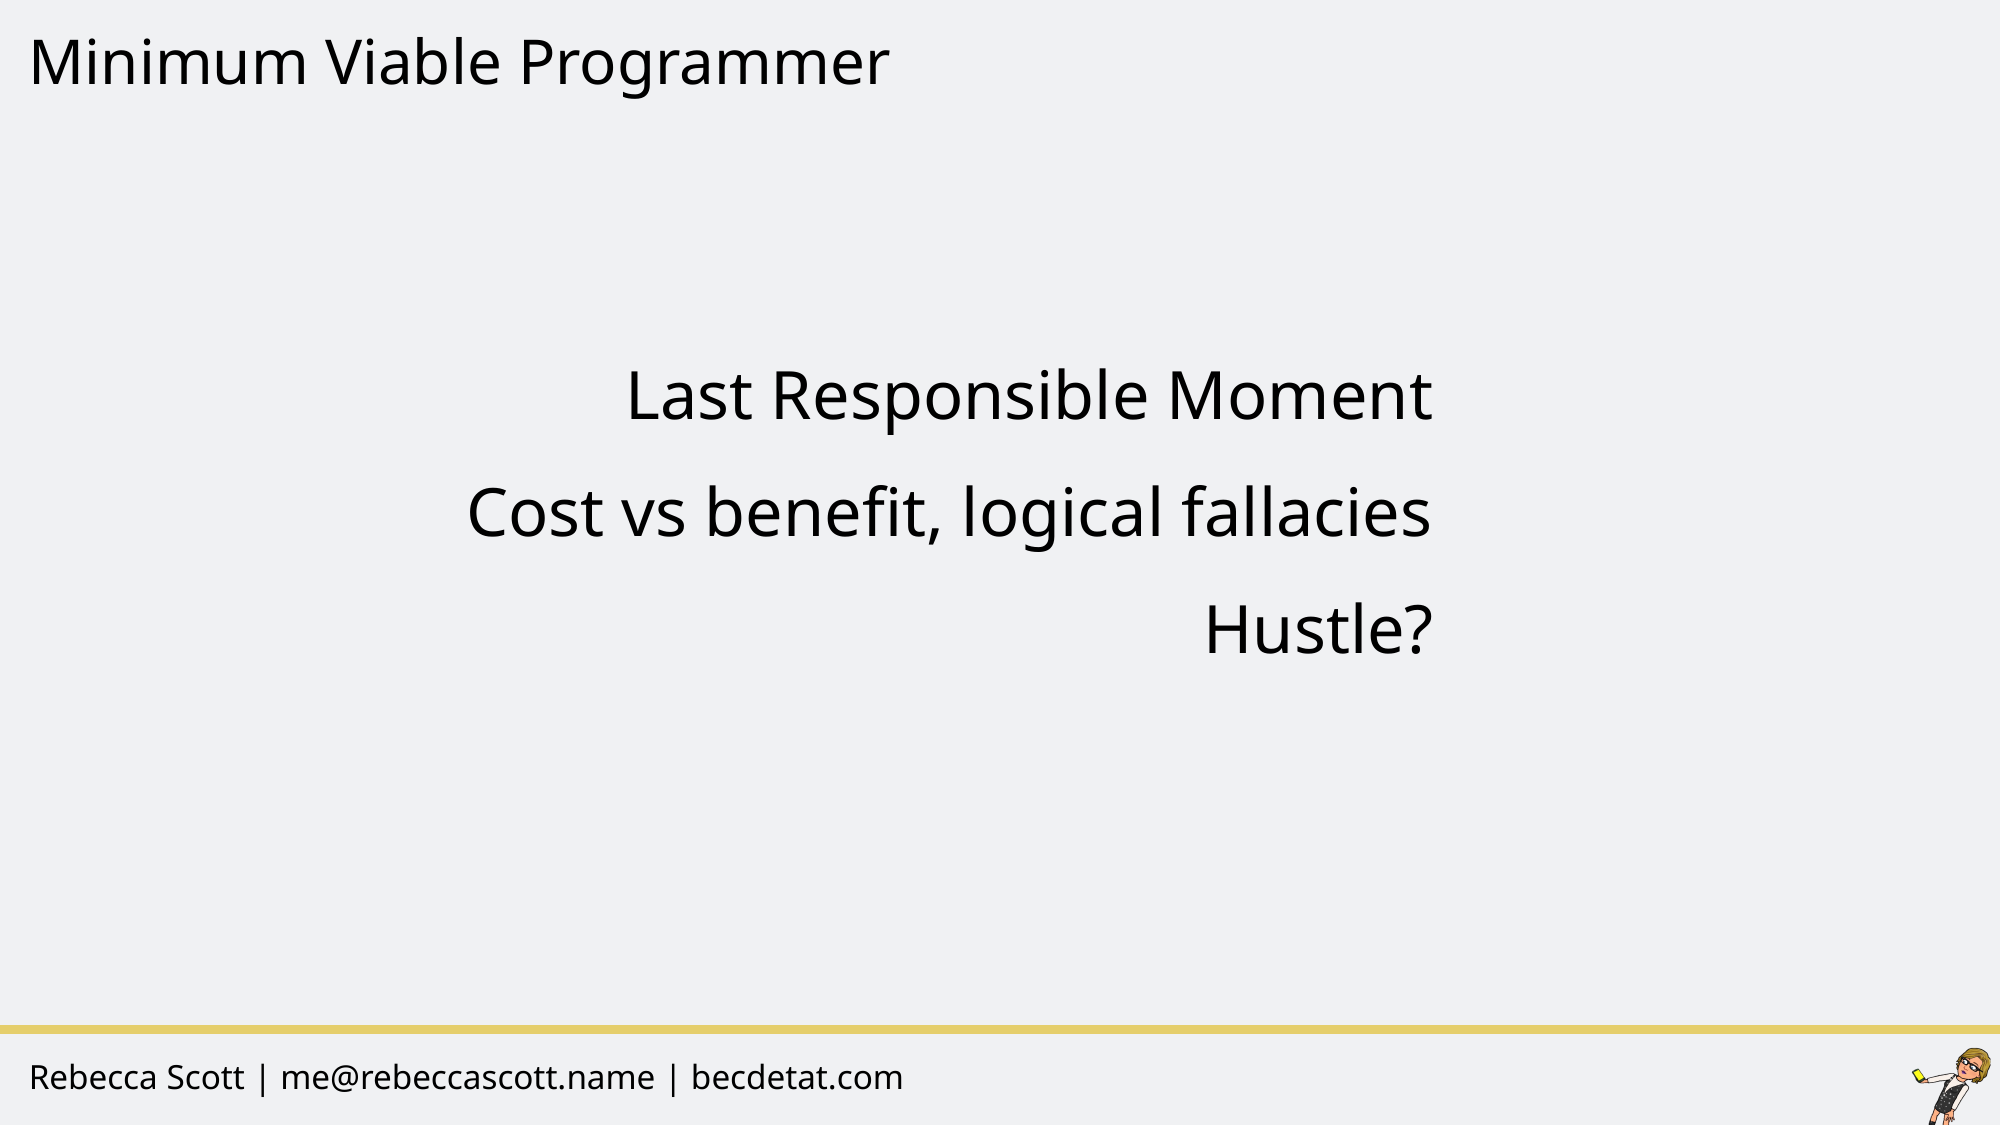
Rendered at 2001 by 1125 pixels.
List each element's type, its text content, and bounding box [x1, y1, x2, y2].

text_box Last Responsible Moment Cost vs benefit, logical fallacies Hustle? [305, 329, 1449, 796]
picture [1906, 1031, 2000, 1125]
text_box [0, 1028, 2000, 1125]
text_box Minimum Viable Programmer [13, 0, 952, 115]
text_box Rebecca Scott | me@rebeccascott.name | becdetat.com [13, 1041, 952, 1125]
